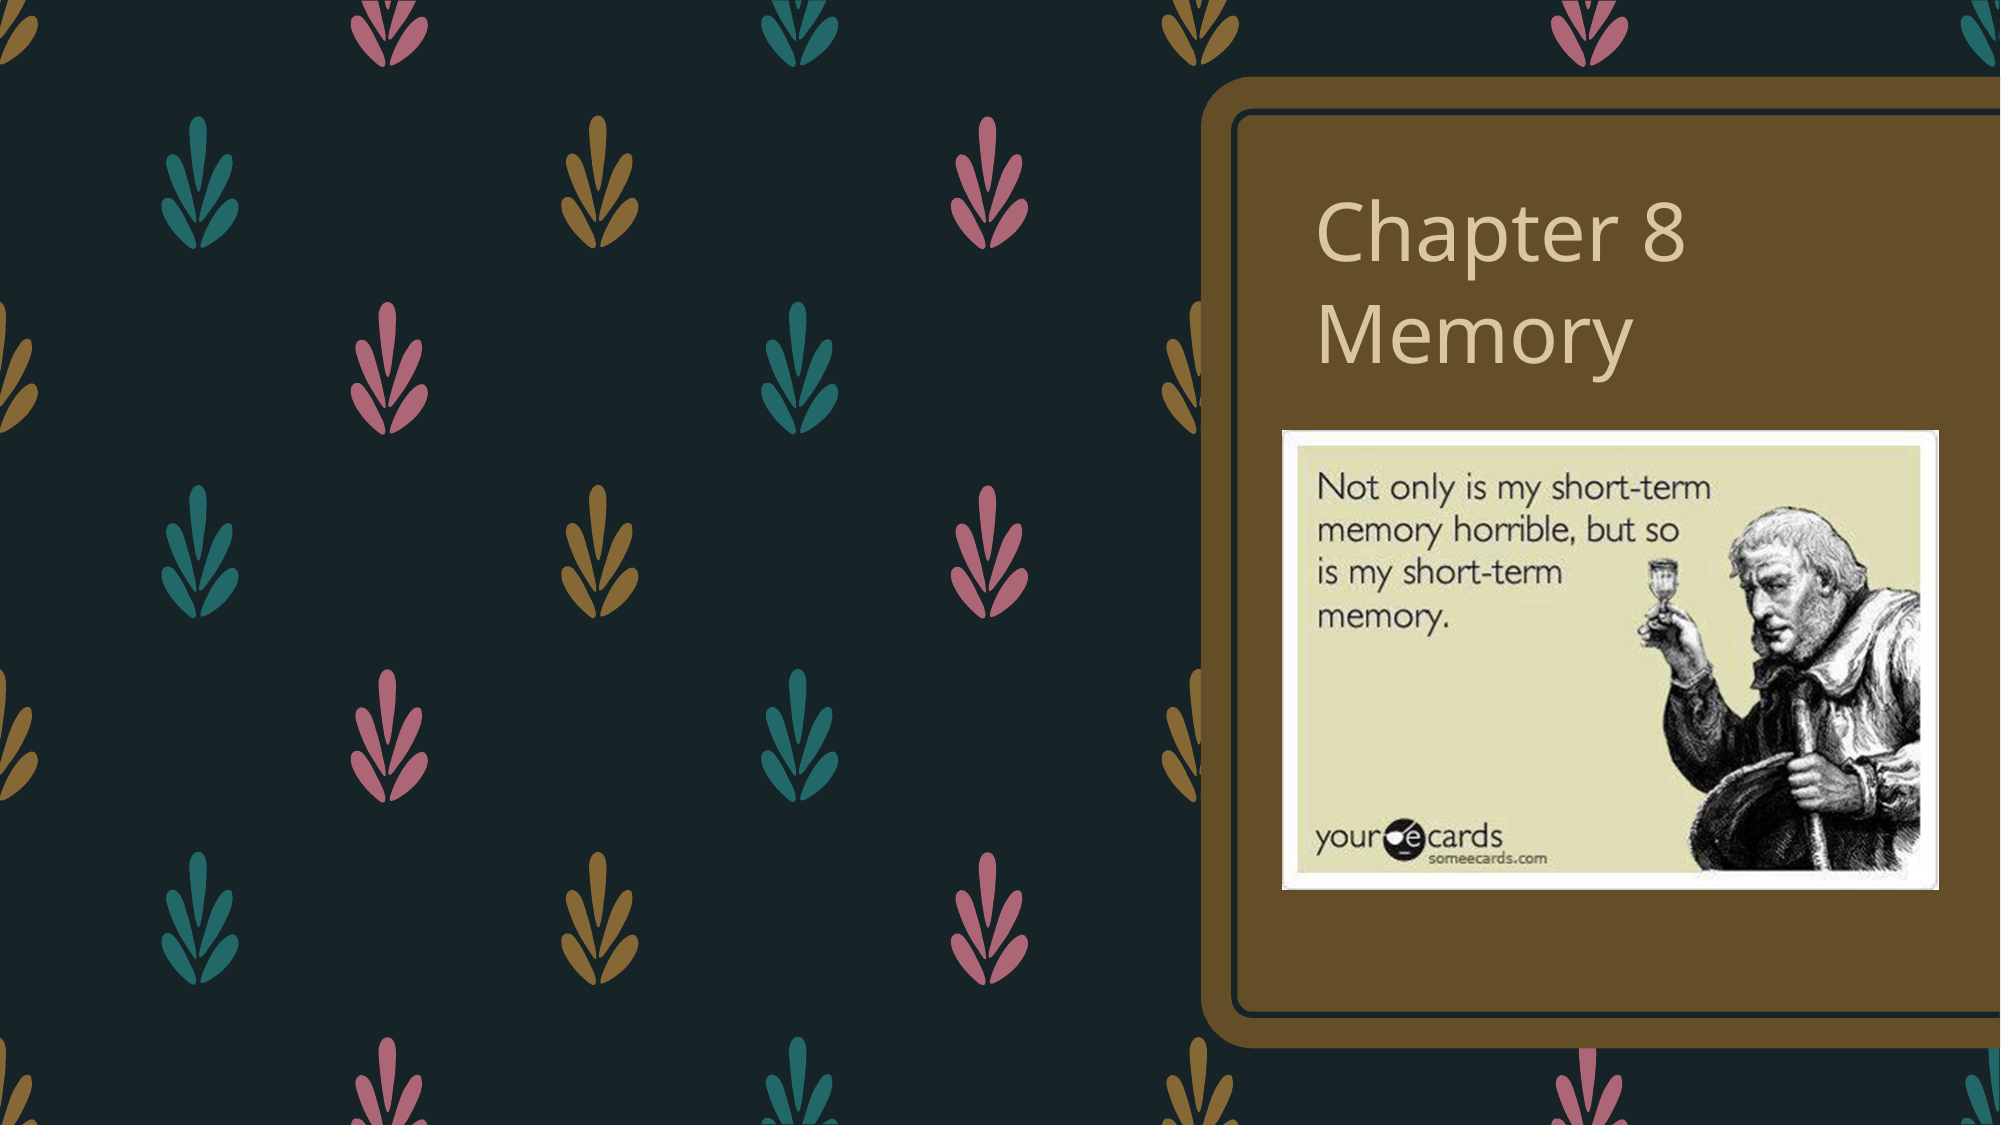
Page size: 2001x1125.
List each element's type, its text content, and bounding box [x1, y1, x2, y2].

title Chapter 8 Memory [1299, 167, 1922, 430]
picture [1282, 430, 1939, 891]
